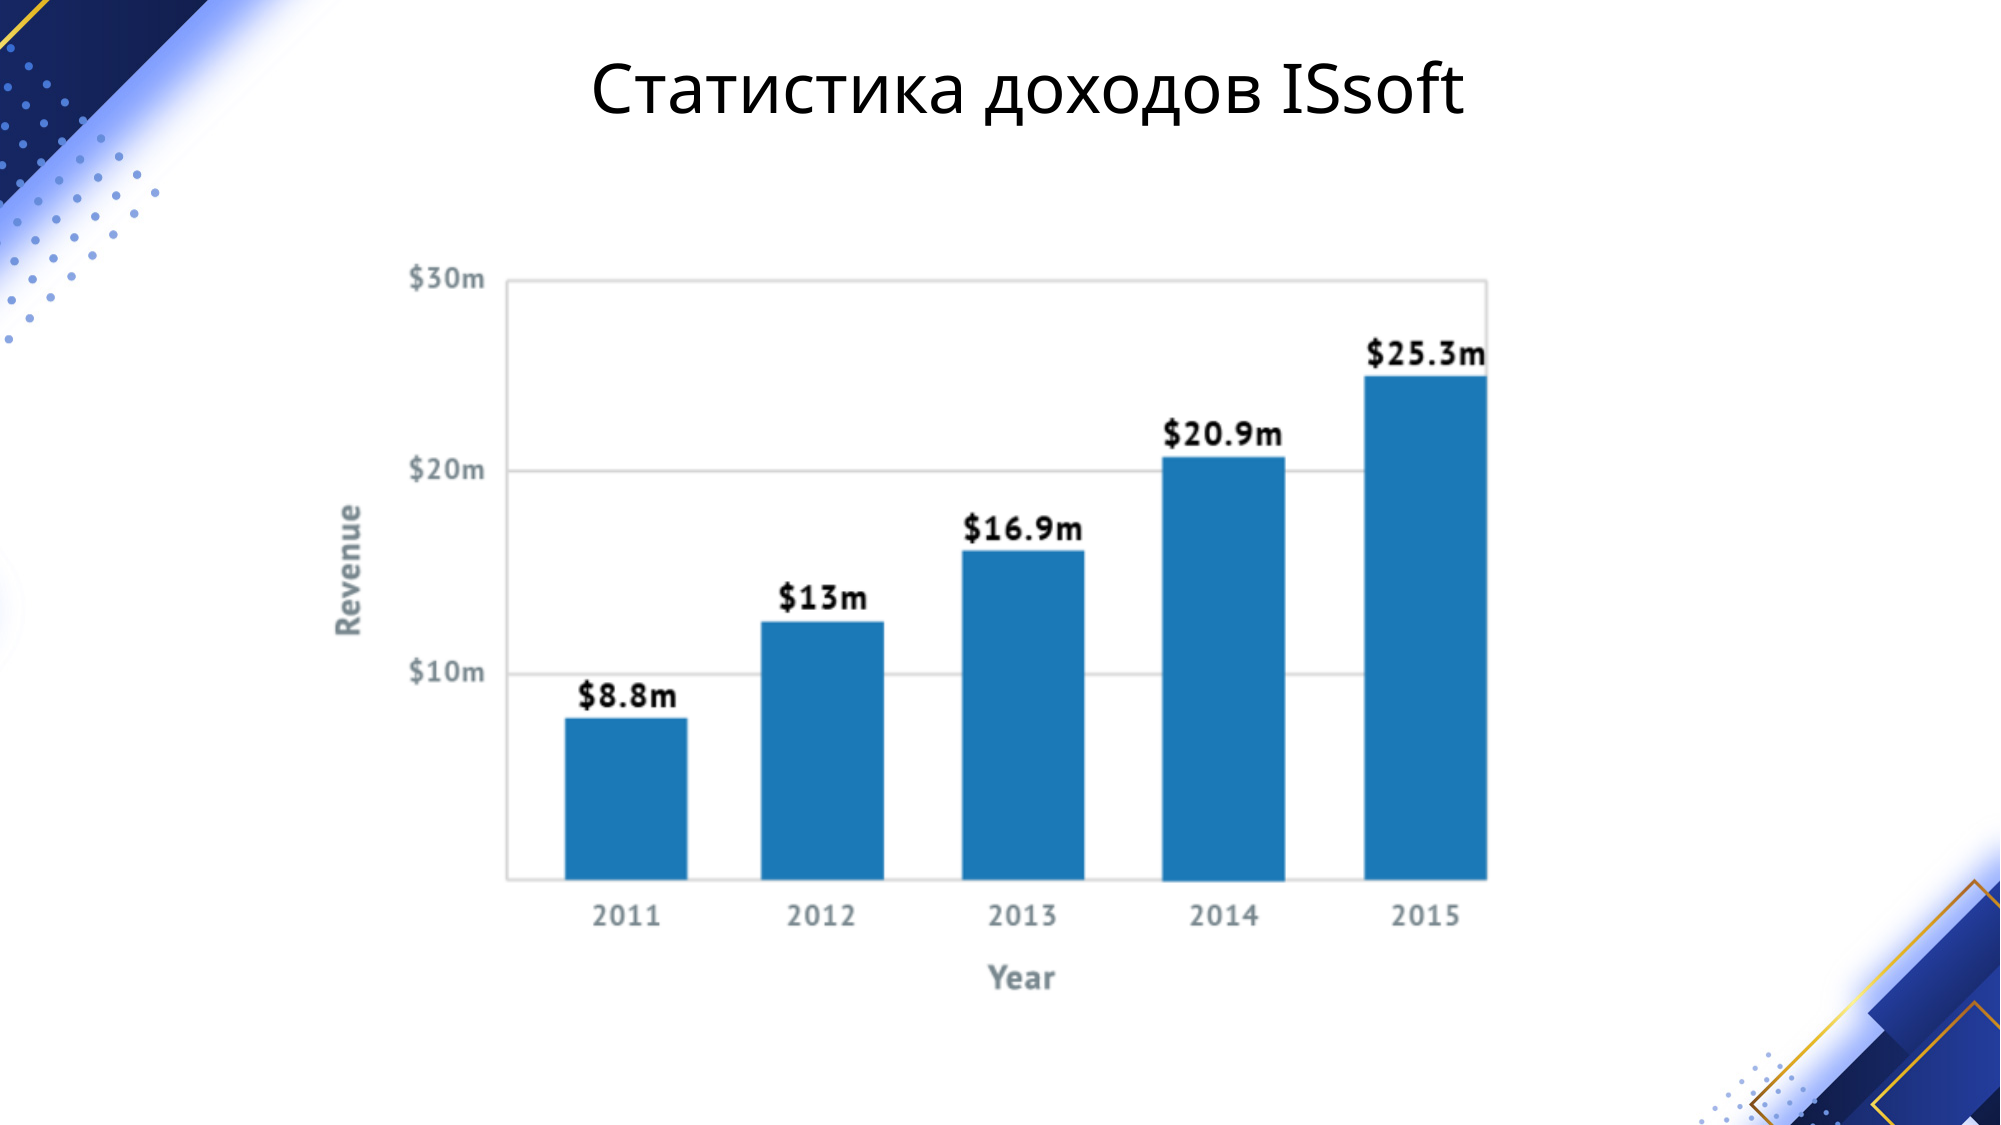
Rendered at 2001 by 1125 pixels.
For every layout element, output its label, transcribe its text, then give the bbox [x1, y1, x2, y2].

title Статистика доходов ISsoft [575, 27, 1483, 155]
picture [0, 0, 2000, 1125]
